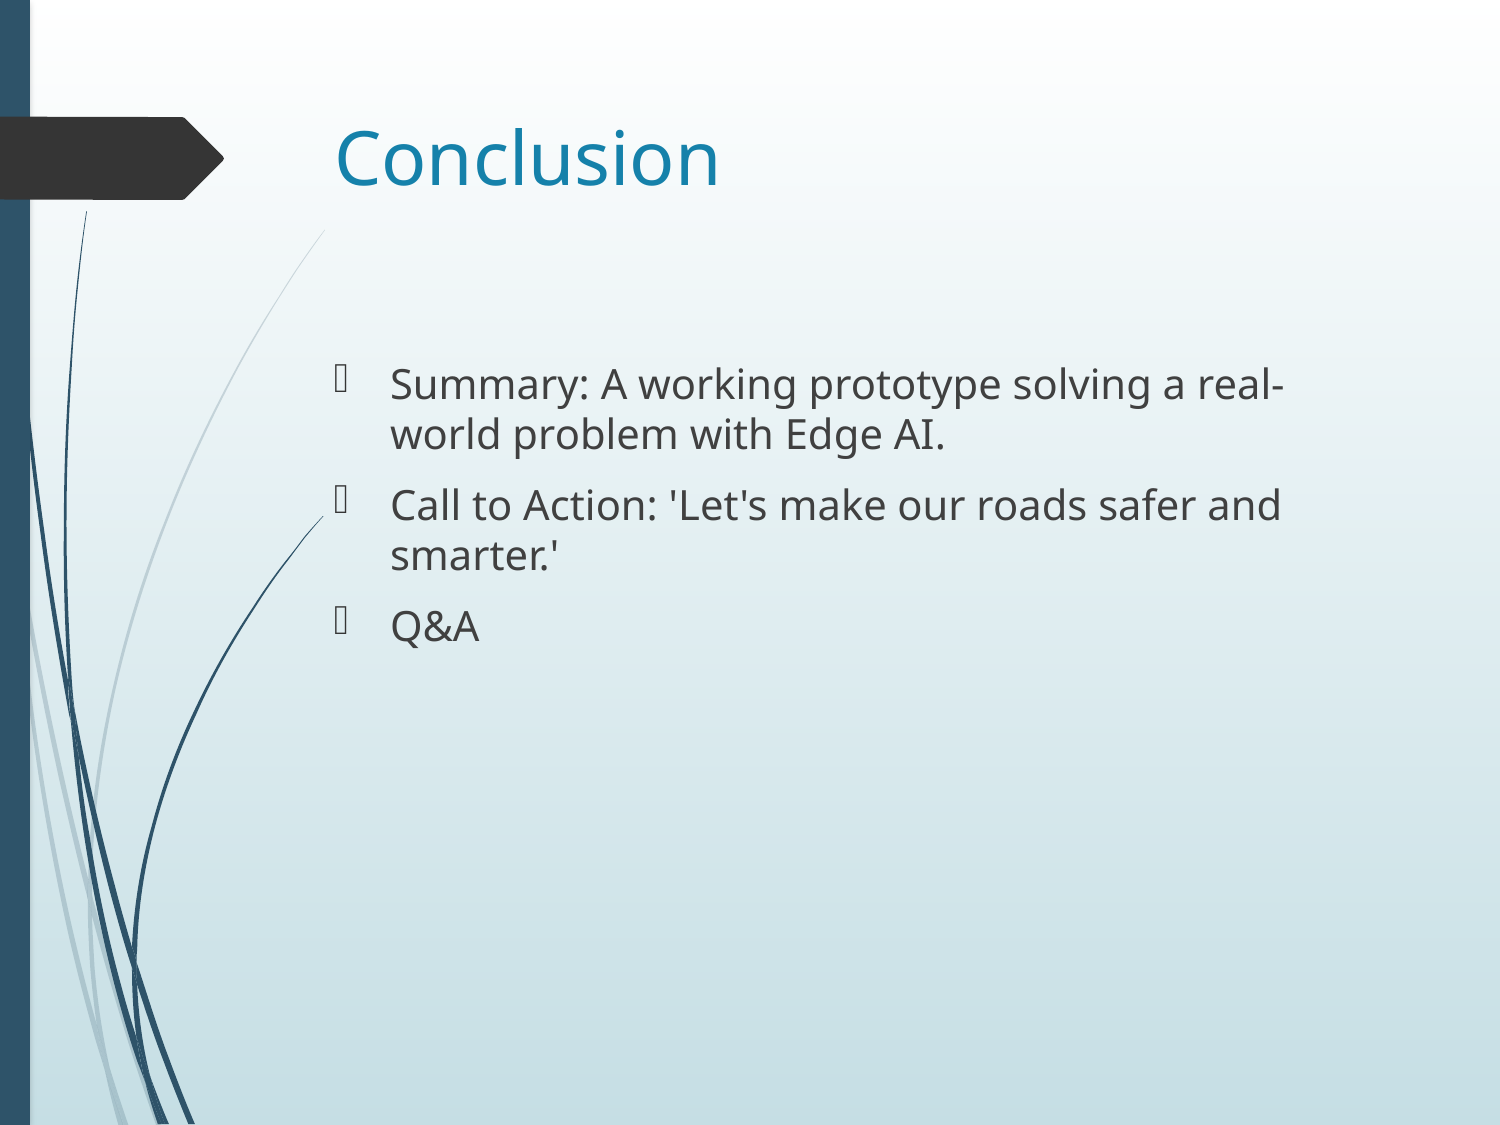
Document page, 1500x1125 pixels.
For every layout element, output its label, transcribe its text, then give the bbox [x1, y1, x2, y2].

title Conclusion [319, 102, 1400, 313]
list Summary: A working prototype solving a real-world problem with Edge AI. Call to Action: 'Let's make our roads safer and smarter.' Q&A [318, 350, 1400, 696]
